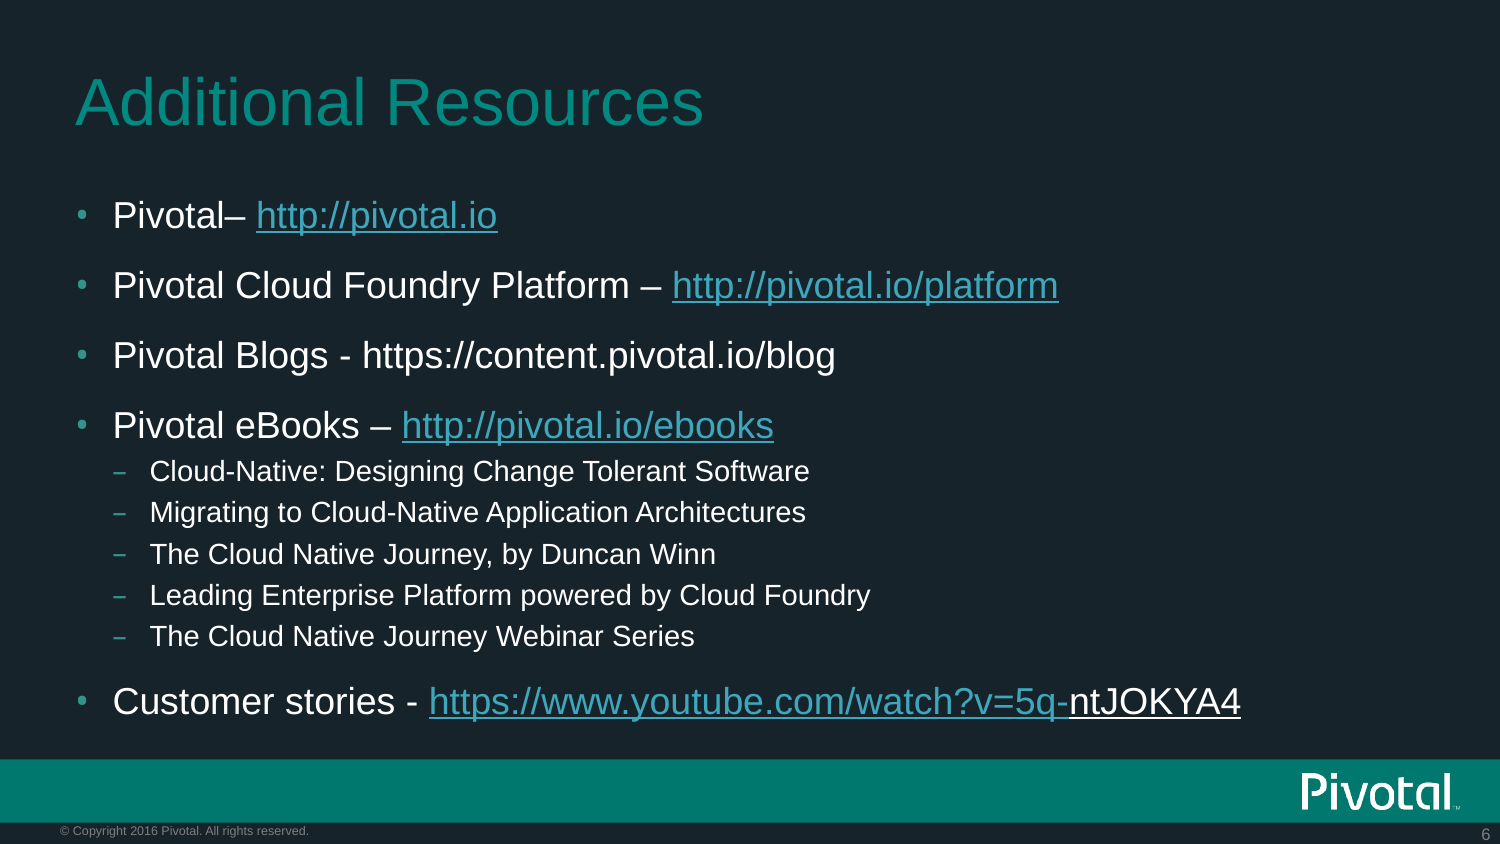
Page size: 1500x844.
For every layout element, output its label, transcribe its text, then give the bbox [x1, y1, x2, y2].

list Pivotal– http://pivotal.io Pivotal Cloud Foundry Platform – http://pivotal.io/platform Pivotal Blogs - https://content.pivotal.io/blog Pivotal eBooks – http://pivotal.io/ebooks Cloud-Native: Designing Change Tolerant Software Migrating to Cloud-Native Application Architectures The Cloud Native Journey, by Duncan Winn Leading Enterprise Platform powered by Cloud Foundry The Cloud Native Journey Webinar Series Customer stories - https://www.youtube.com/watch?v=5q-ntJOKYA4 [60, 176, 1440, 732]
picture [1302, 773, 1460, 810]
title Additional Resources [60, 53, 1440, 129]
